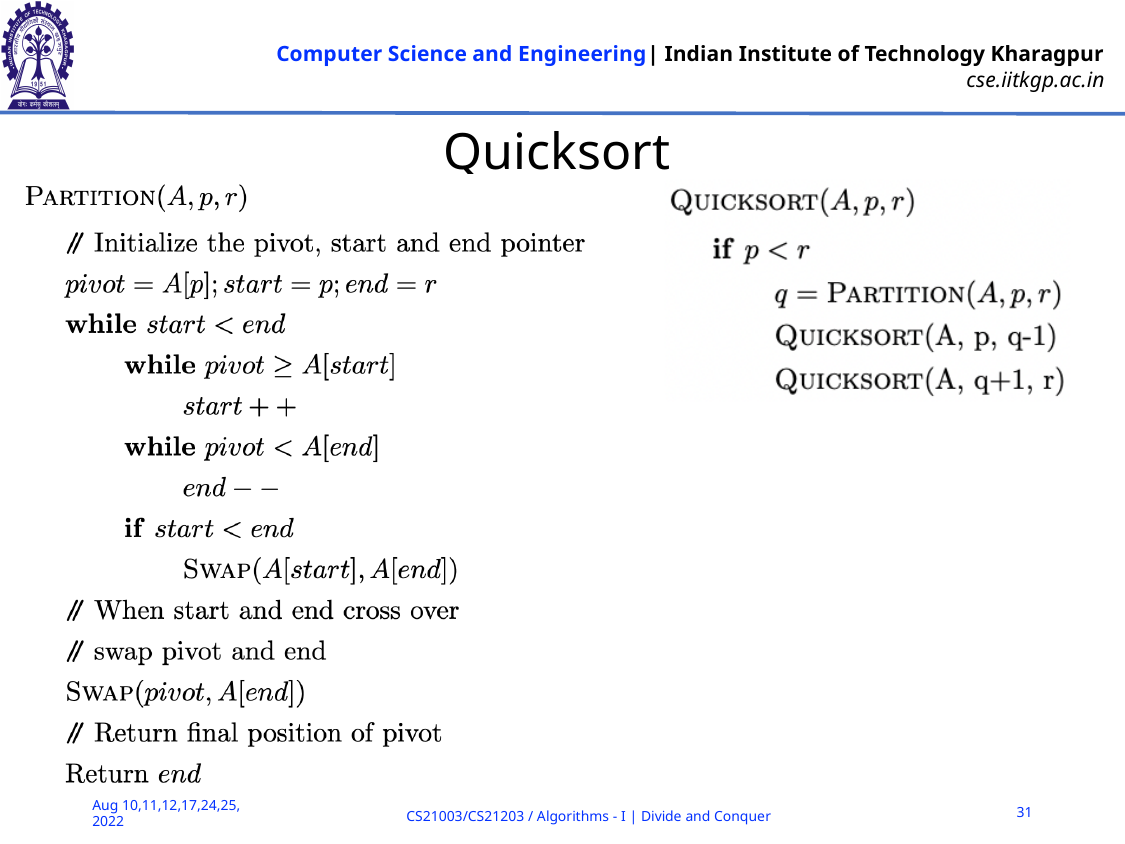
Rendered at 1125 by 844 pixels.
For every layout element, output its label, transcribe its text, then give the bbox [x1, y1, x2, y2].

title Quicksort [35, 78, 1078, 221]
picture [20, 174, 593, 791]
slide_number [77, 798, 274, 844]
slide_number 31 [992, 790, 1048, 836]
text_box CS21003/CS21203 / Algorithms - I | Divide and Conquer [274, 798, 966, 833]
picture [1, 1, 74, 110]
picture [664, 179, 1071, 402]
